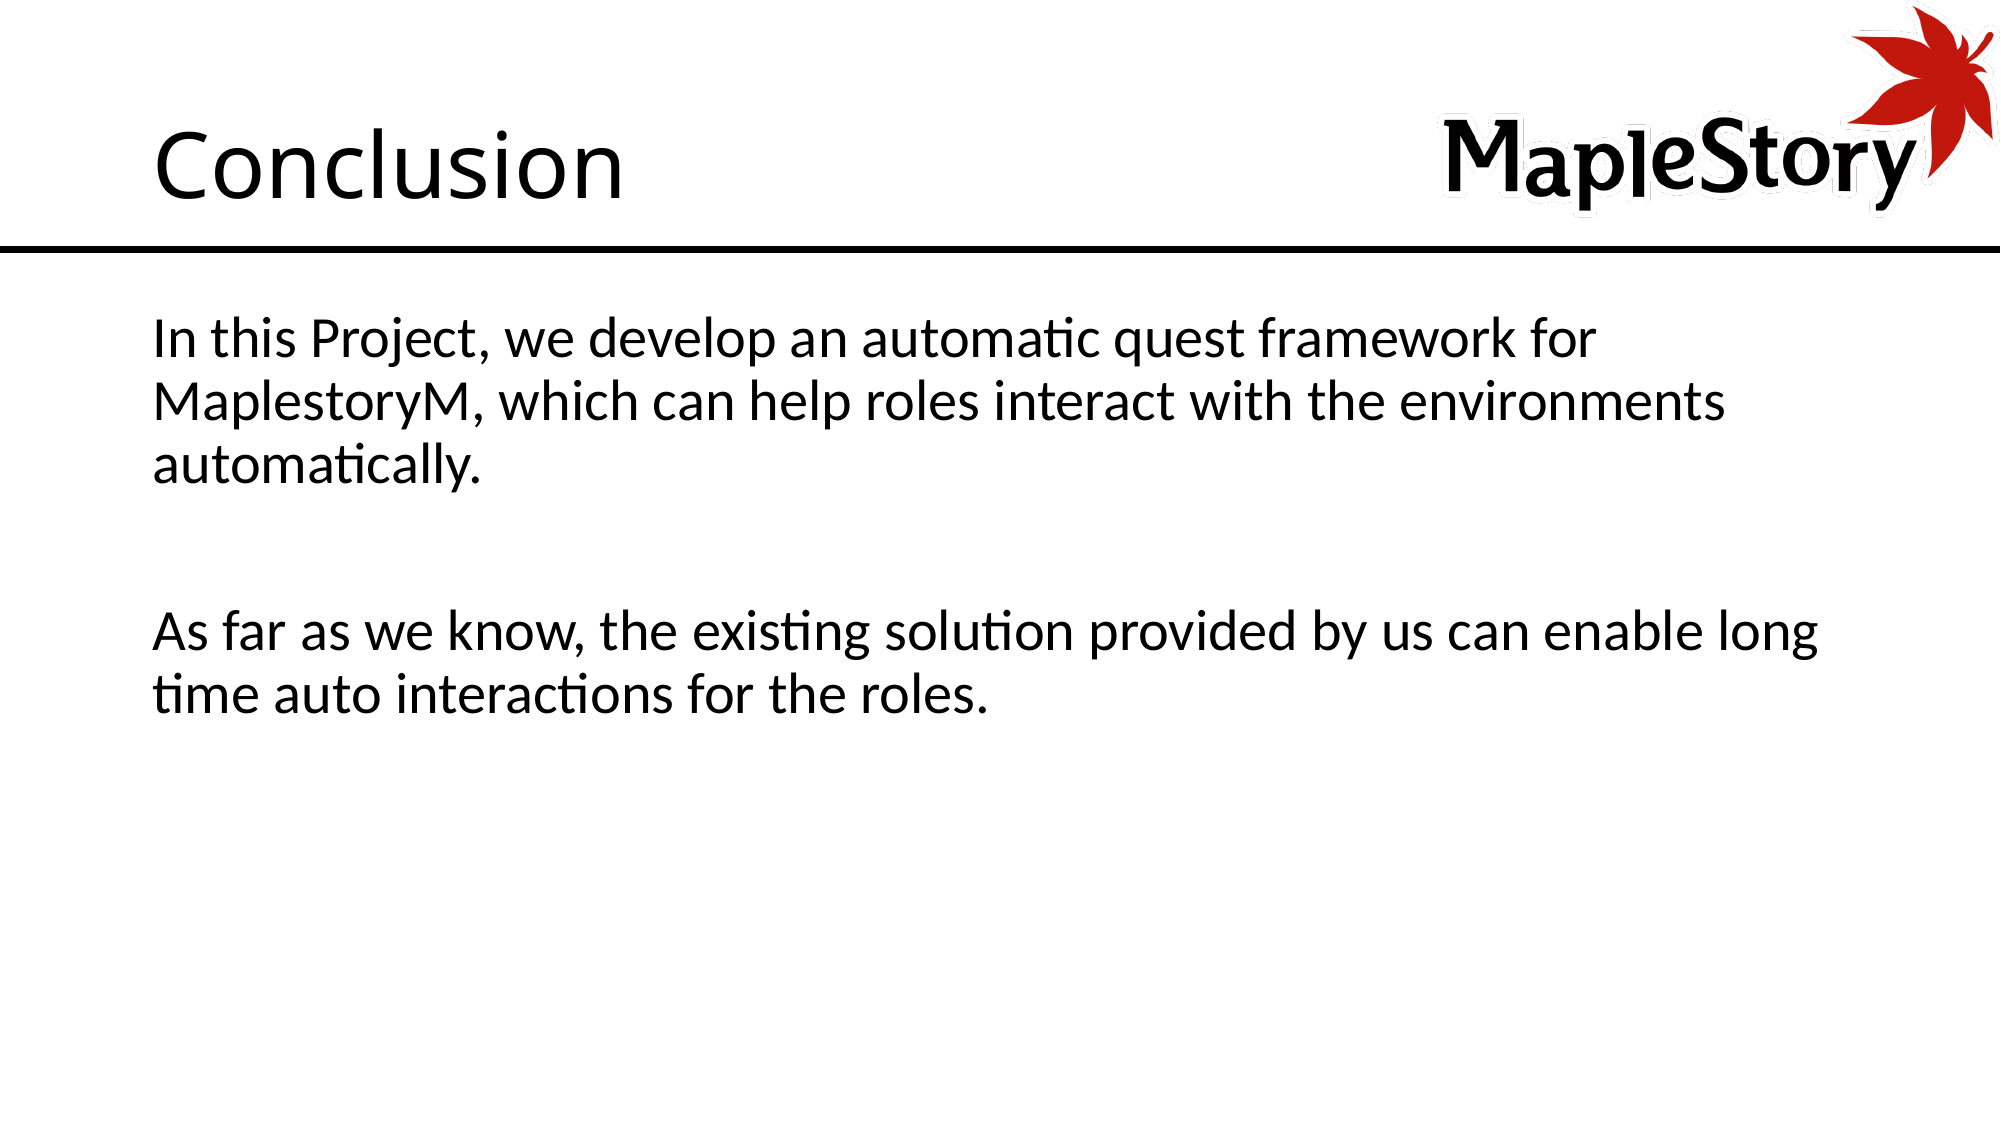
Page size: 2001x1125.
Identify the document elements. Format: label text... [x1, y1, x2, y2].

list In this Project, we develop an automatic quest framework for MaplestoryM, which can help roles interact with the environments automatically. As far as we know, the existing solution provided by us can enable long time auto interactions for the roles. [137, 299, 1863, 1014]
title Conclusion [137, 59, 1863, 278]
picture [1437, 0, 2000, 218]
